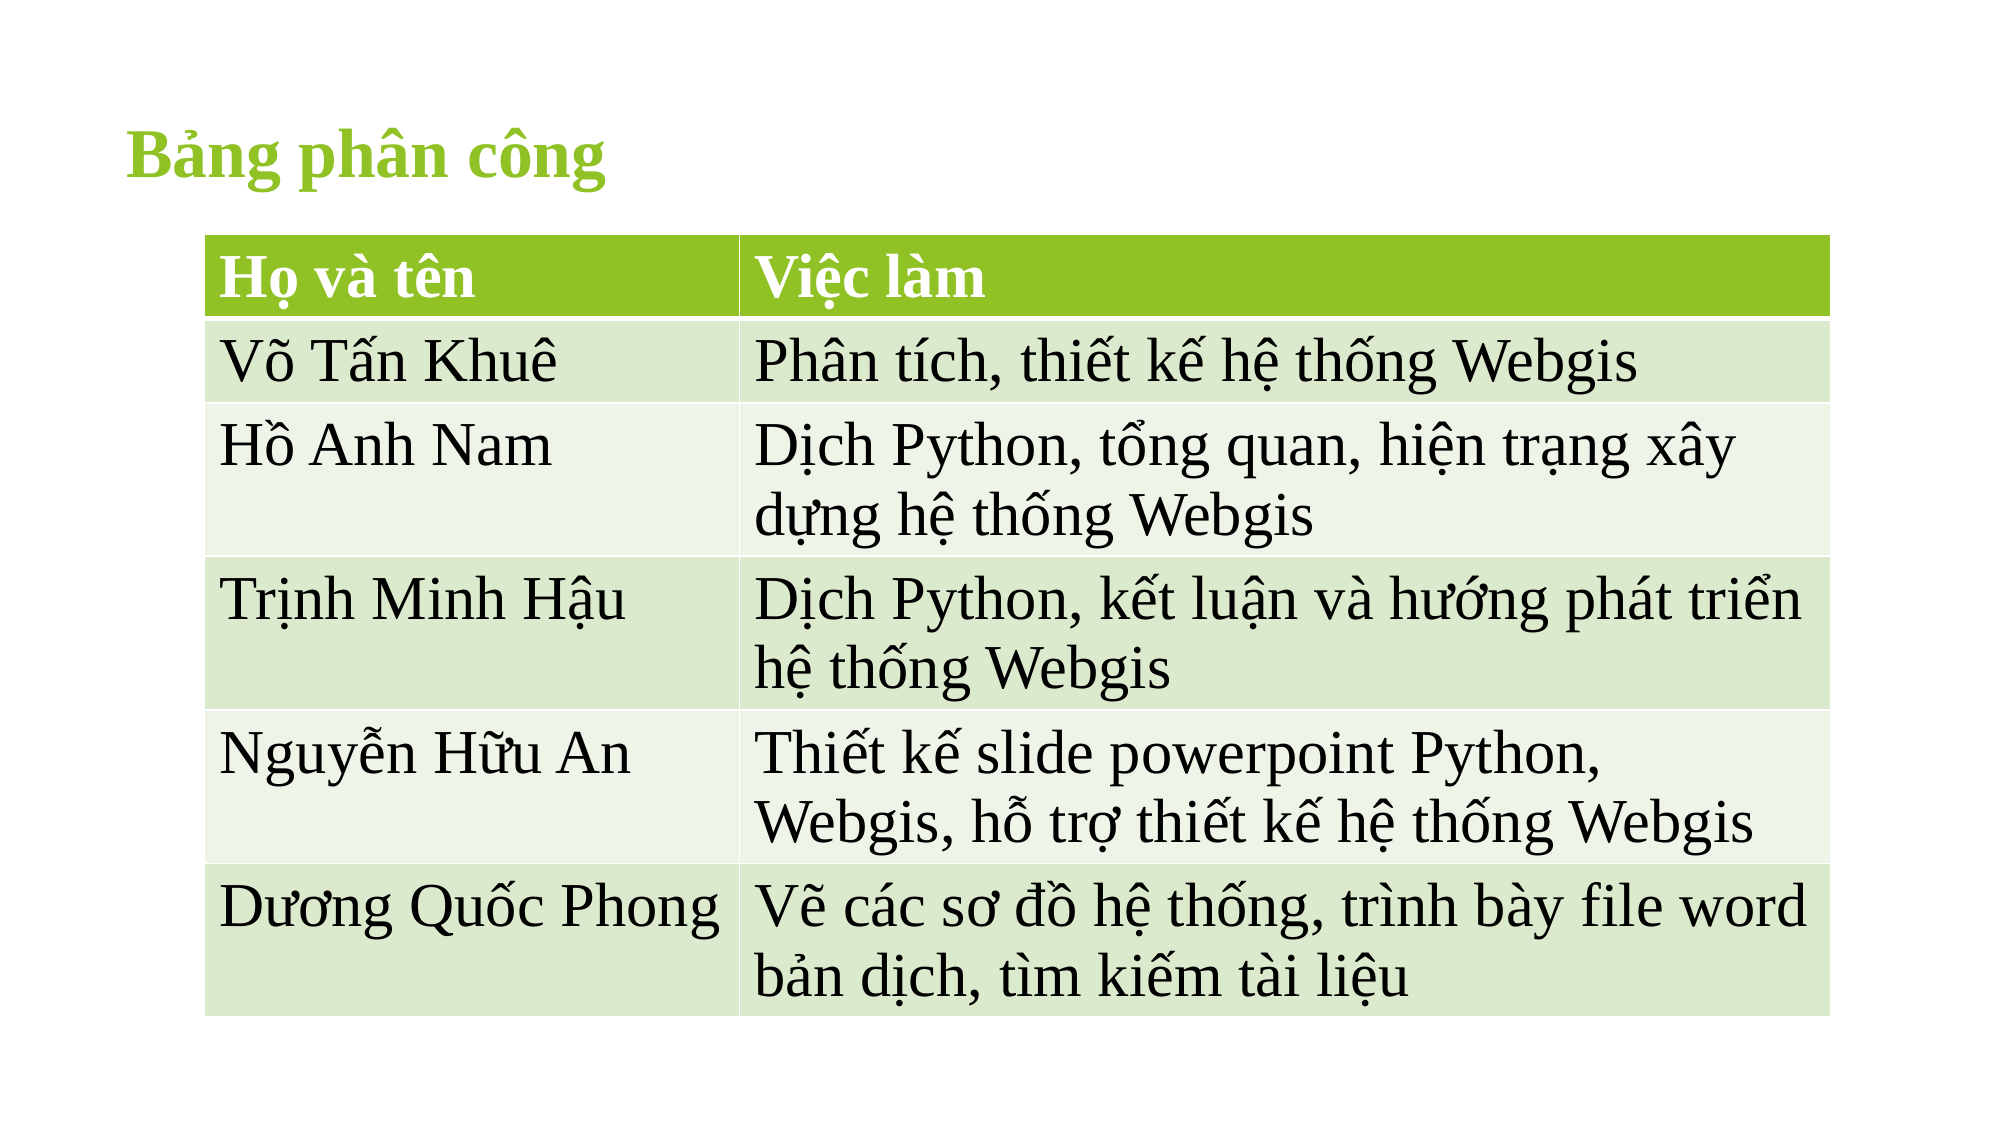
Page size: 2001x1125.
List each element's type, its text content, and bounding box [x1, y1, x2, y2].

table_cell Dương Quốc Phong [205, 864, 739, 1016]
table_cell Nguyễn Hữu An [205, 711, 739, 863]
table_cell Trịnh Minh Hậu [205, 557, 739, 709]
table_cell Thiết kế slide powerpoint Python, Webgis, hỗ trợ thiết kế hệ thống Webgis [740, 711, 1830, 863]
table_cell Võ Tấn Khuê [205, 321, 739, 402]
table_header Việc làm [740, 235, 1830, 316]
table_header Họ và tên [205, 235, 739, 316]
table_cell Phân tích, thiết kế hệ thống Webgis [740, 321, 1830, 402]
title Bảng phân công [111, 99, 1522, 199]
table_cell Hồ Anh Nam [205, 404, 739, 555]
table_cell Dịch Python, kết luận và hướng phát triển hệ thống Webgis [740, 557, 1830, 709]
table_cell Dịch Python, tổng quan, hiện trạng xây dựng hệ thống Webgis [740, 404, 1830, 555]
table_cell Vẽ các sơ đồ hệ thống, trình bày file word bản dịch, tìm kiếm tài liệu [740, 864, 1830, 1016]
